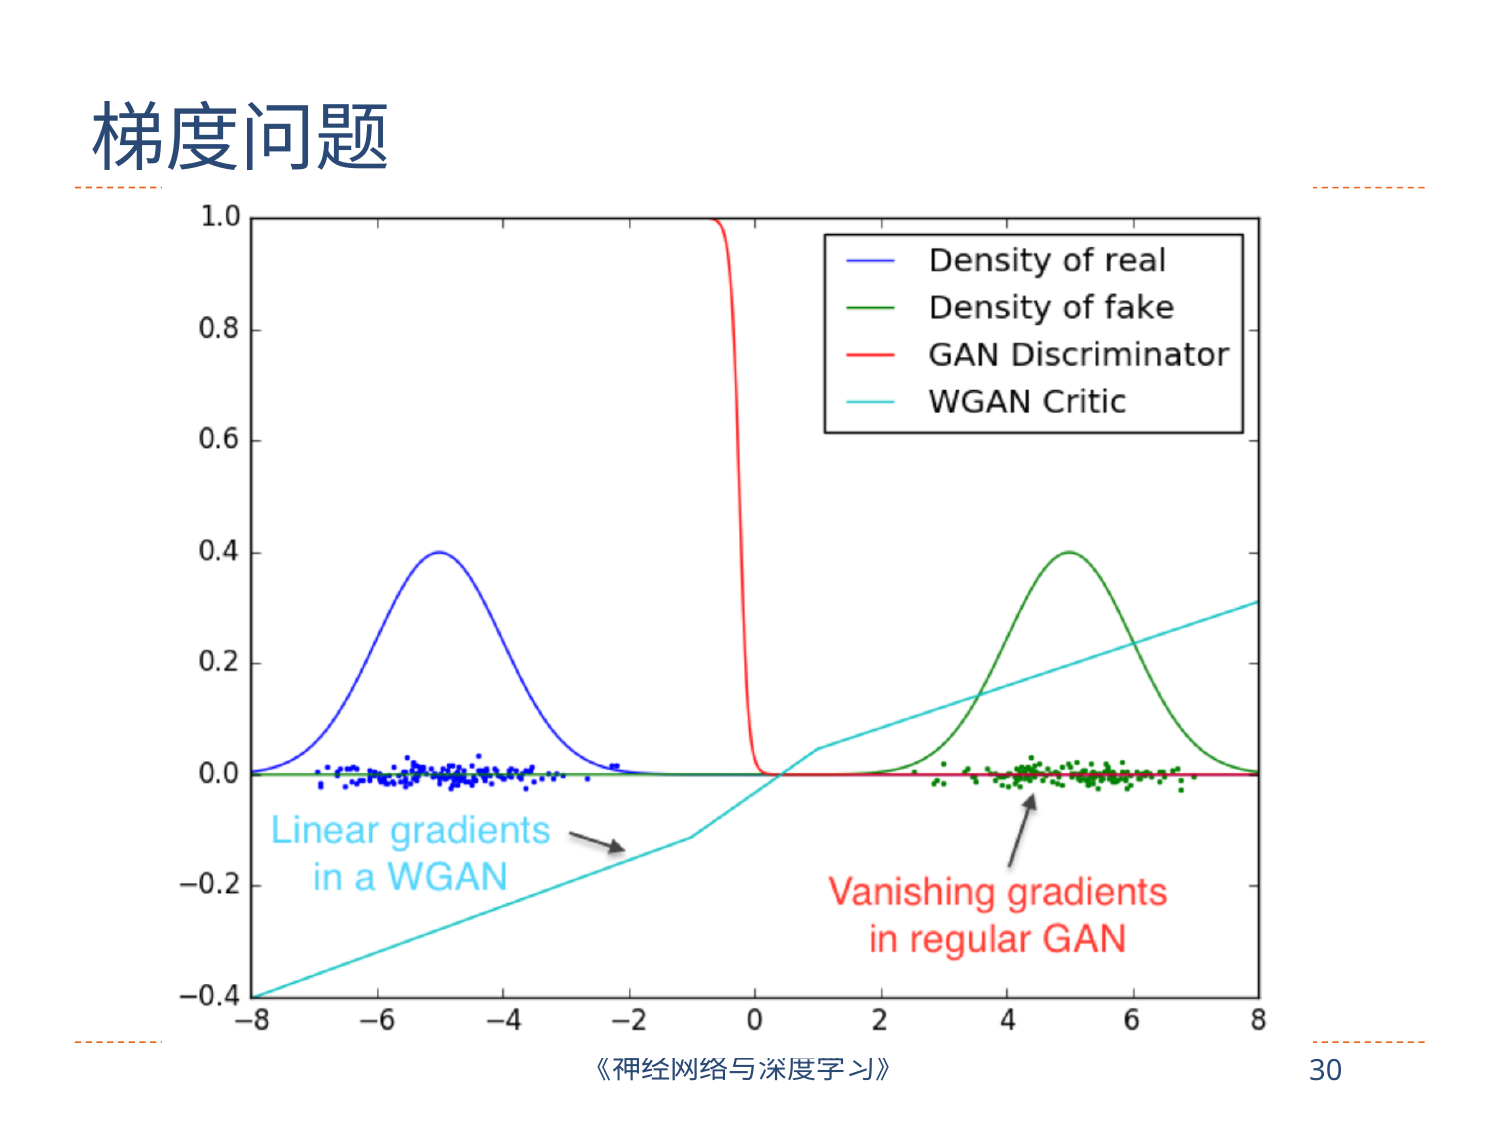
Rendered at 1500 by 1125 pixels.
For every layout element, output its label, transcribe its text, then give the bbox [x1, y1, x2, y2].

title 梯度问题 [75, 24, 1425, 188]
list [162, 183, 1313, 1059]
